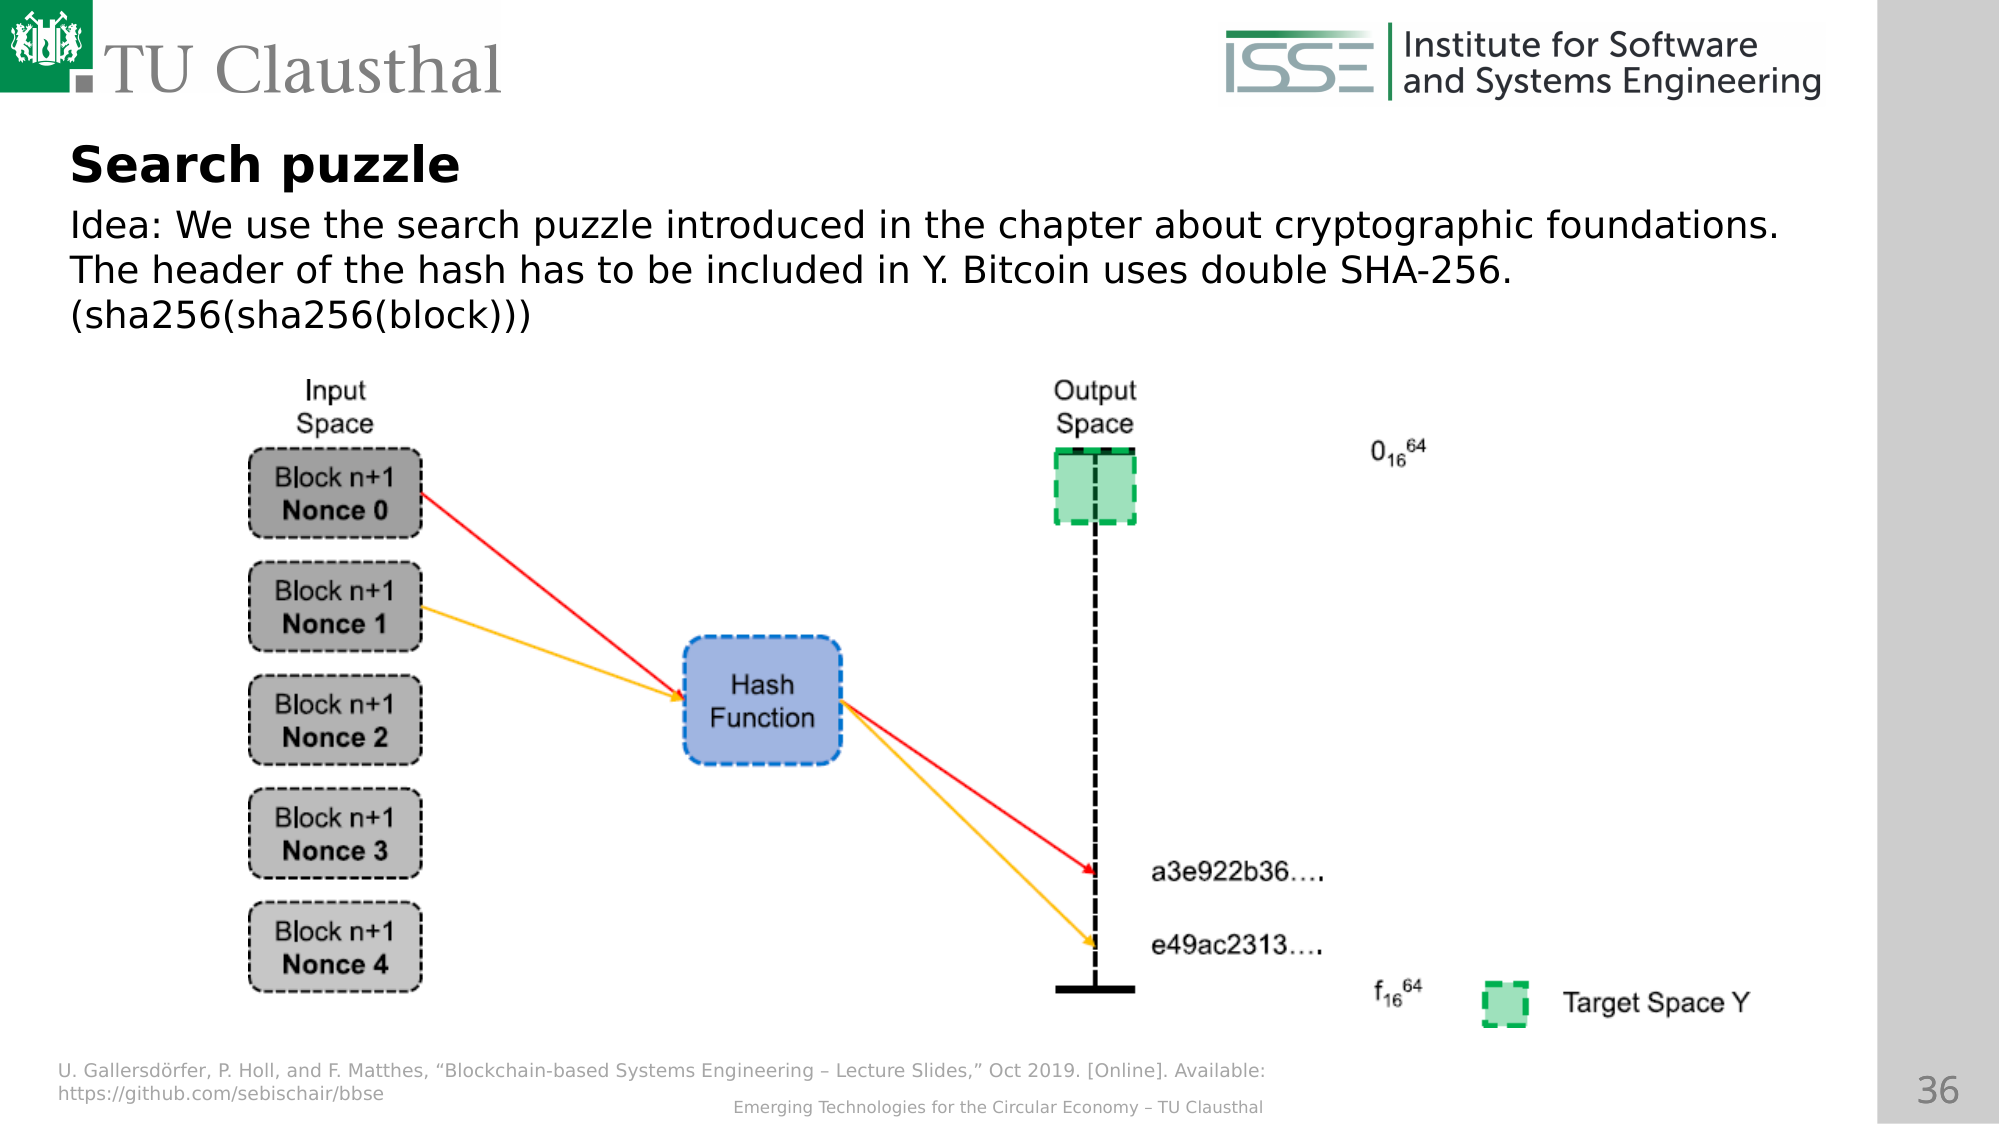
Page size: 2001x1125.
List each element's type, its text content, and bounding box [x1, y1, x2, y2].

picture [248, 379, 1751, 1029]
text_box U. Gallersdörfer, P. Holl, and F. Matthes, “Blockchain-based Systems Engineering – Lecture Slides,” Oct 2019. [Online]. Available: https://github.com/sebischair/bbse [43, 1051, 1521, 1112]
text_box Idea: We use the search puzzle introduced in the chapter about cryptographic foundations. The header of the hash has to be included in Y. Bitcoin uses double SHA-256. (sha256(sha256(block))) [55, 208, 1818, 329]
picture [1218, 22, 1826, 107]
text_box Search puzzle [55, 125, 1818, 207]
picture [0, 0, 501, 93]
